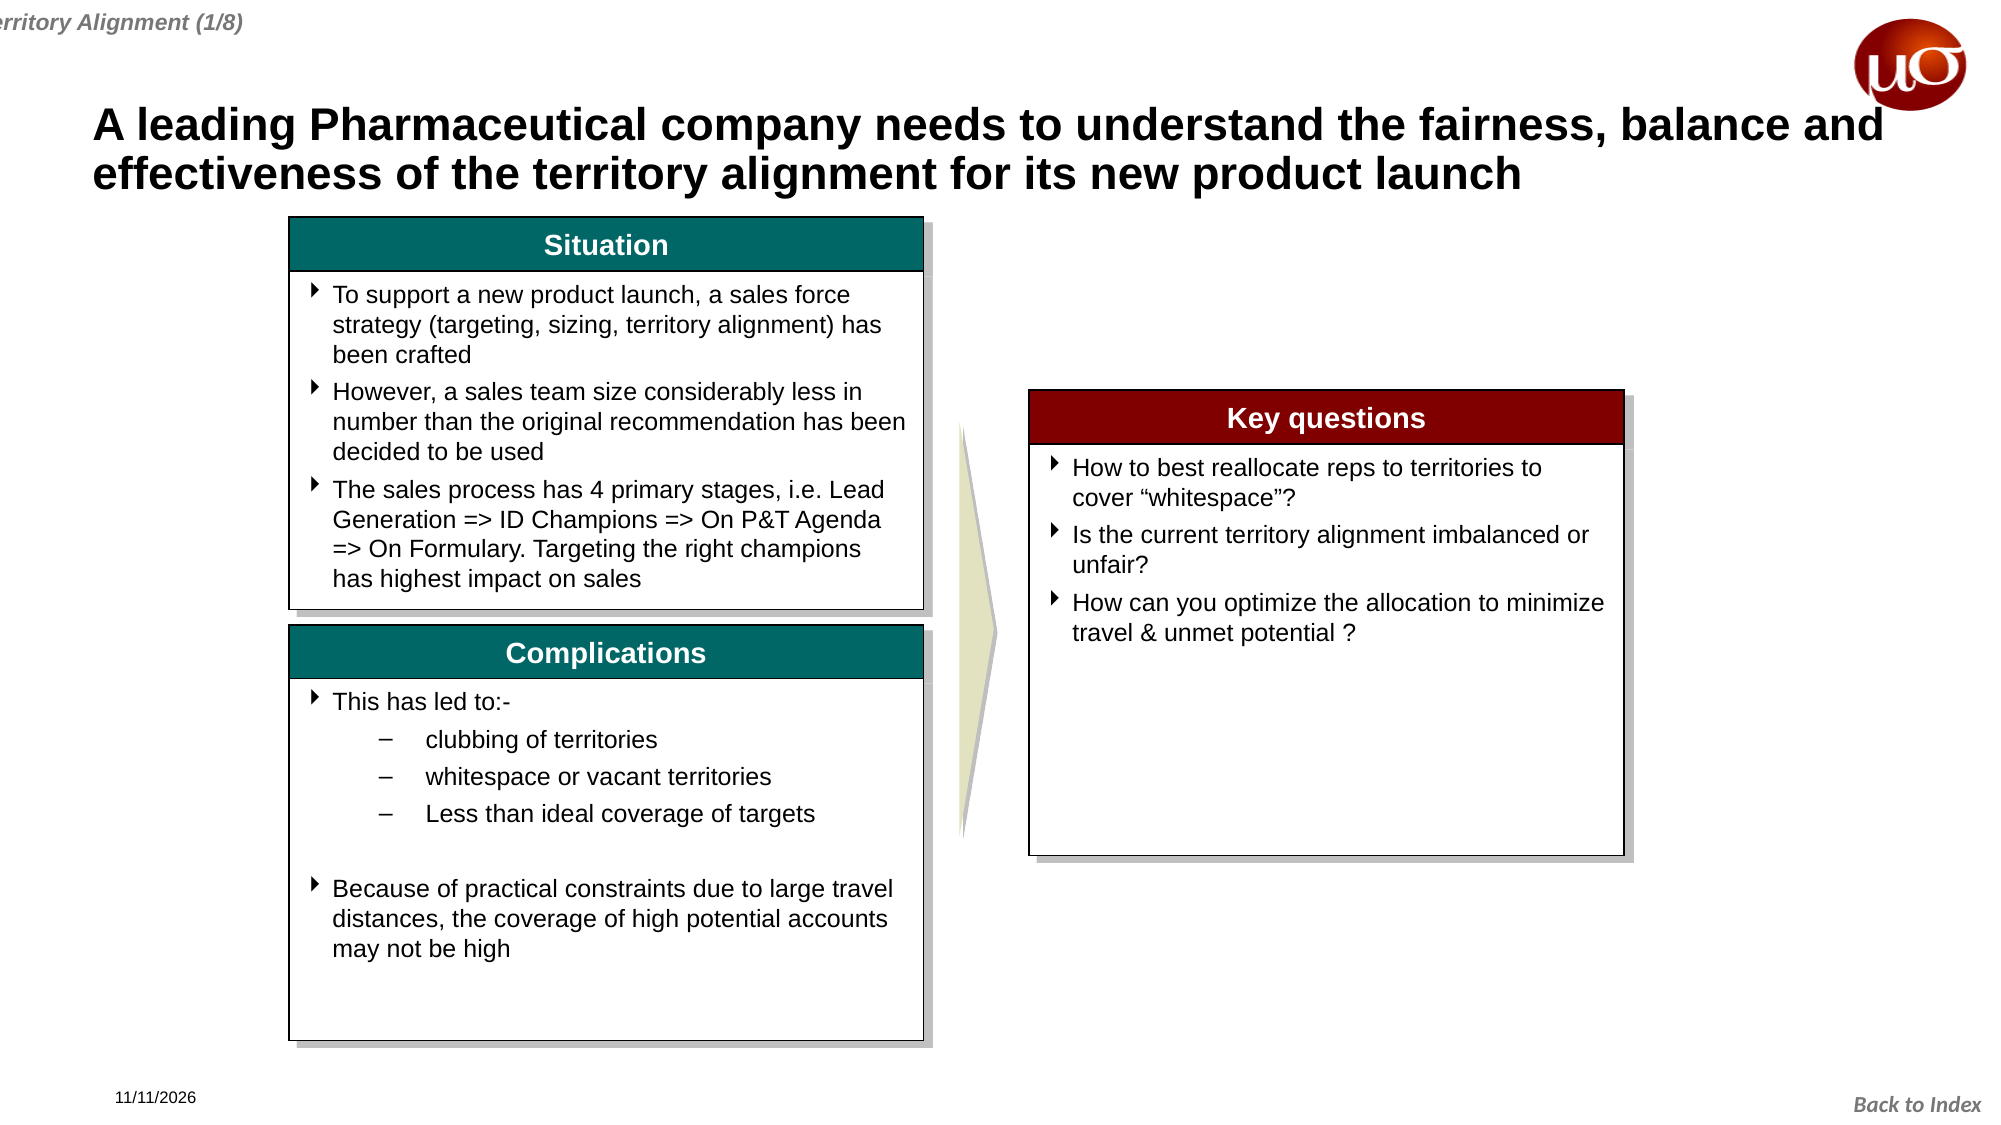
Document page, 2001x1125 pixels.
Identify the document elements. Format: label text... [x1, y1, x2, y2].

text_box Territory Alignment (1/8) [0, 0, 336, 43]
text_box [959, 421, 994, 837]
text_box Back to Index [1838, 1082, 2000, 1125]
text_box Situation [289, 216, 924, 271]
text_box To support a new product launch, a sales force strategy (targeting, sizing, territory alignment) has been crafted However, a sales team size considerably less in number than the original recommendation has been decided to be used The sales process has 4 primary stages, i.e. Lead Generation => ID Champions => On P&T Agenda => On Formulary. Targeting the right champions has highest impact on sales [289, 271, 924, 610]
picture [1848, 18, 1972, 112]
text_box This has led to:- clubbing of territories whitespace or vacant territories Less than ideal coverage of targets Because of practical constraints due to large travel distances, the coverage of high potential accounts may not be high [289, 678, 924, 1041]
title A leading Pharmaceutical company needs to understand the fairness, balance and effectiveness of the territory alignment for its new product launch [92, 62, 1908, 201]
text_box Complications [289, 624, 924, 678]
text_box Key questions [1028, 390, 1625, 444]
text_box How to best reallocate reps to territories to cover “whitespace”? Is the current territory alignment imbalanced or unfair? How can you optimize the allocation to minimize travel & unmet potential ? [1028, 444, 1625, 856]
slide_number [99, 1078, 567, 1125]
